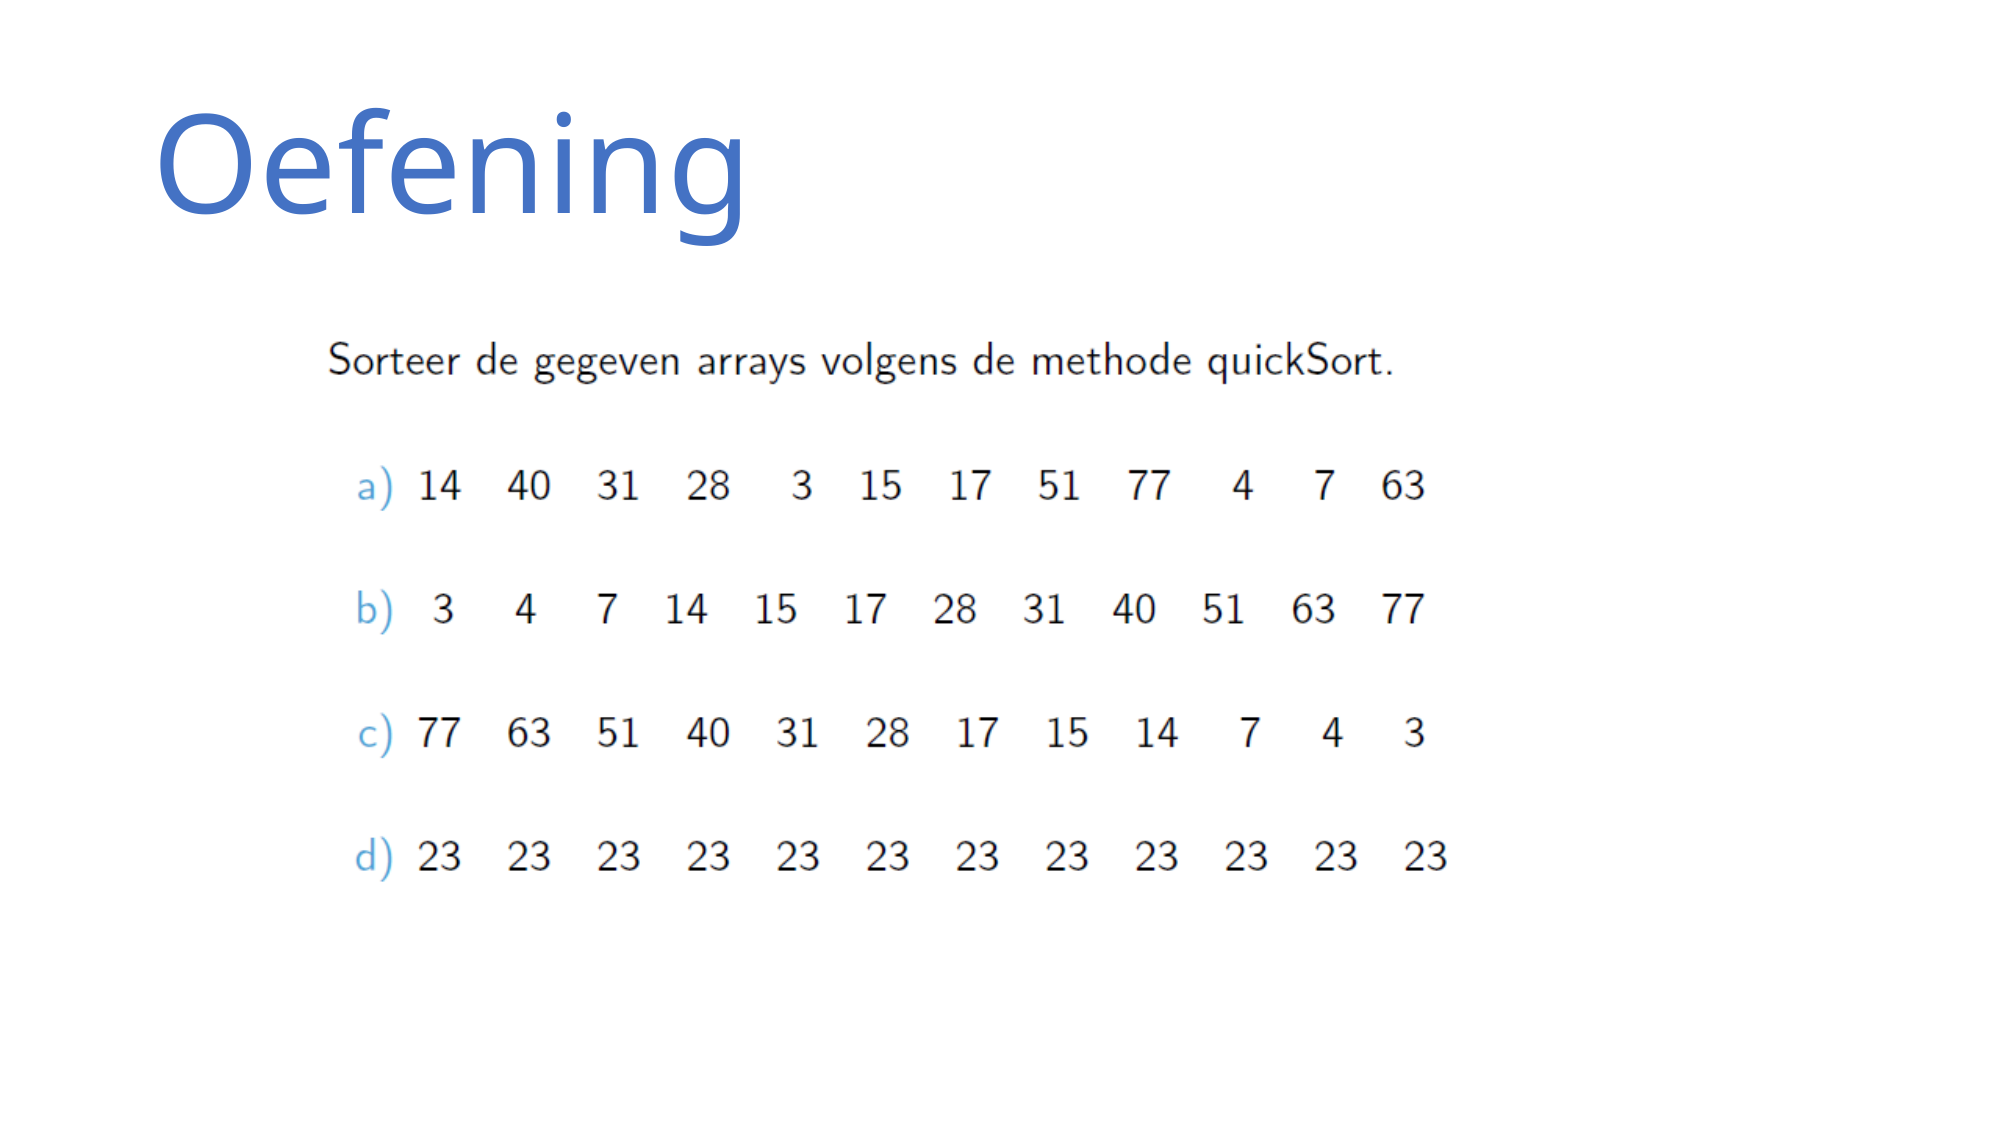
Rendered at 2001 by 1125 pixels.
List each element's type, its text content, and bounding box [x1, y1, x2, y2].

title Oefening [137, 59, 1863, 278]
picture [310, 317, 1497, 910]
